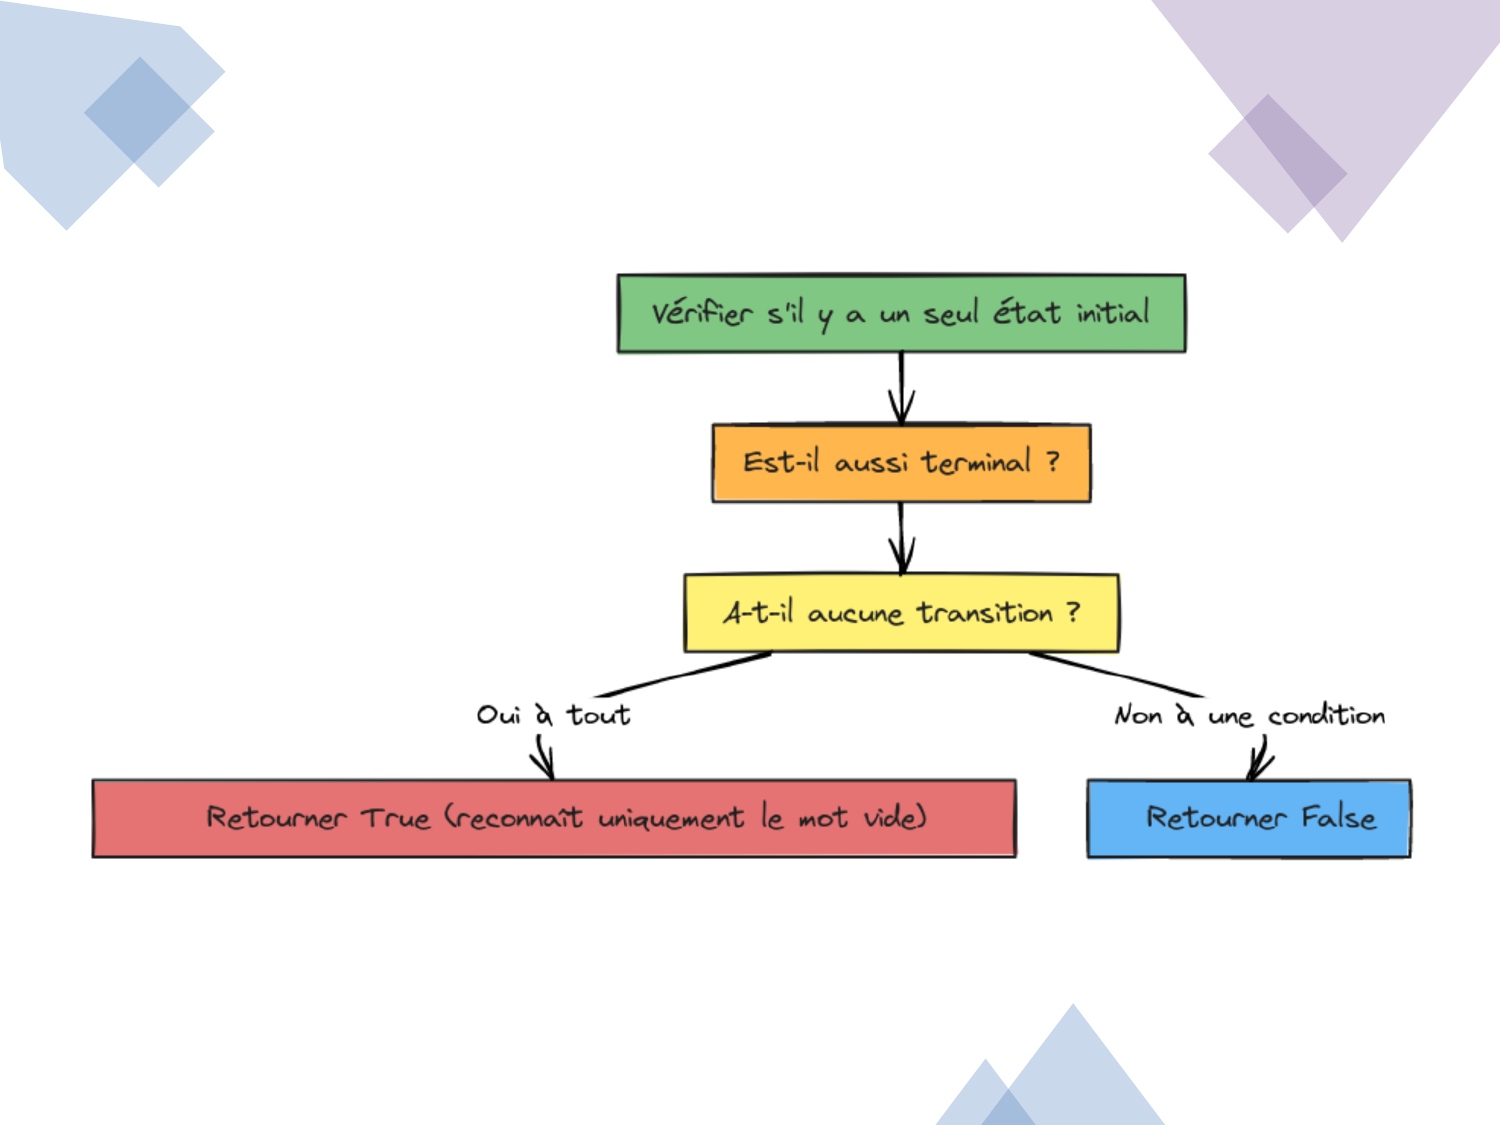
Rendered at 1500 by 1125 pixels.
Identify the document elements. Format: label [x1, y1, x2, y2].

text_box [933, 1056, 1038, 1125]
text_box [0, 0, 228, 233]
list [78, 260, 1422, 865]
text_box [0, 0, 1500, 1125]
text_box [81, 54, 217, 190]
text_box [1009, 1001, 1167, 1125]
text_box [1206, 118, 1314, 236]
text_box [1149, 0, 1500, 245]
